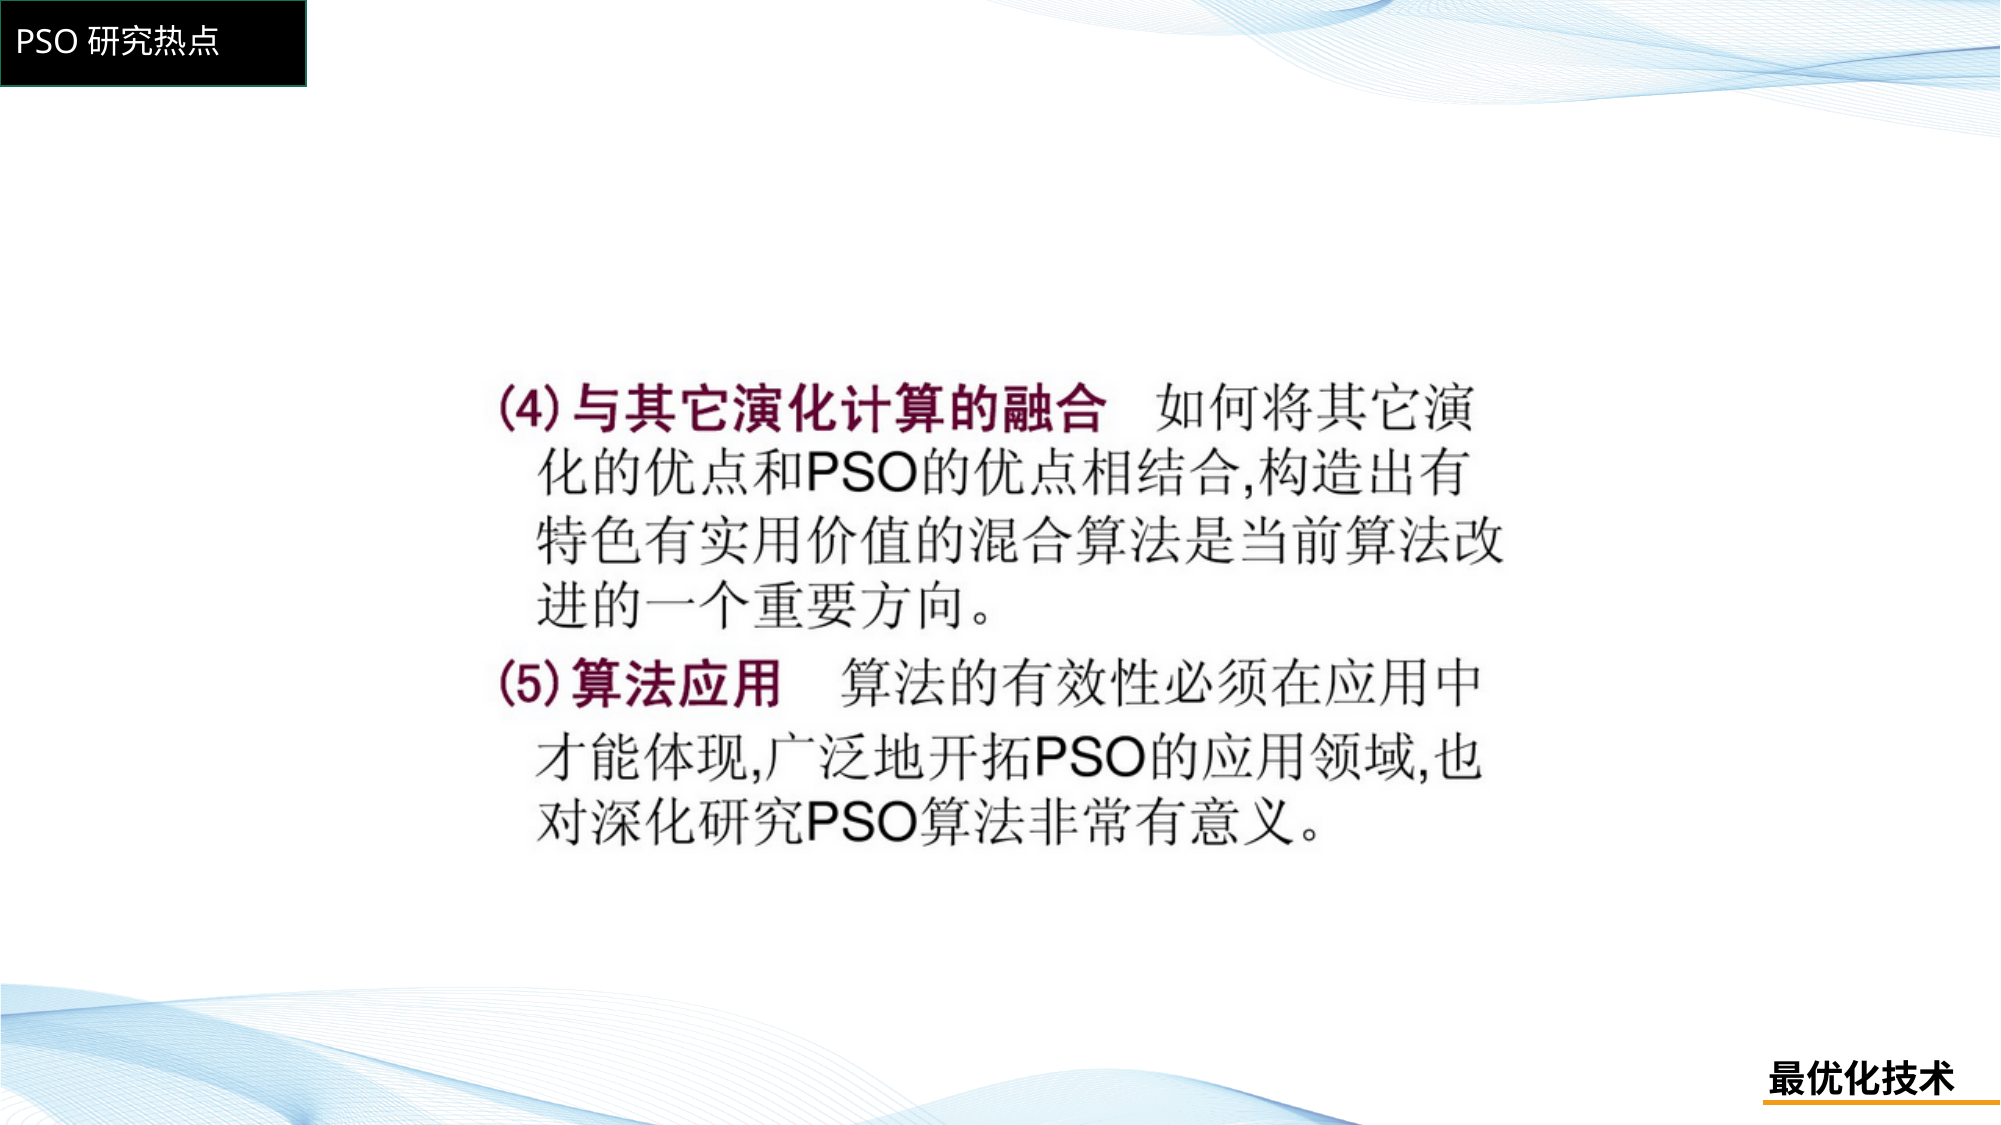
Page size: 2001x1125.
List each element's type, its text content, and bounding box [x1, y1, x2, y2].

picture [885, 1, 1999, 148]
title PSO研究热点 [0, 0, 1725, 86]
picture [2, 977, 1590, 1125]
picture [482, 370, 1518, 872]
